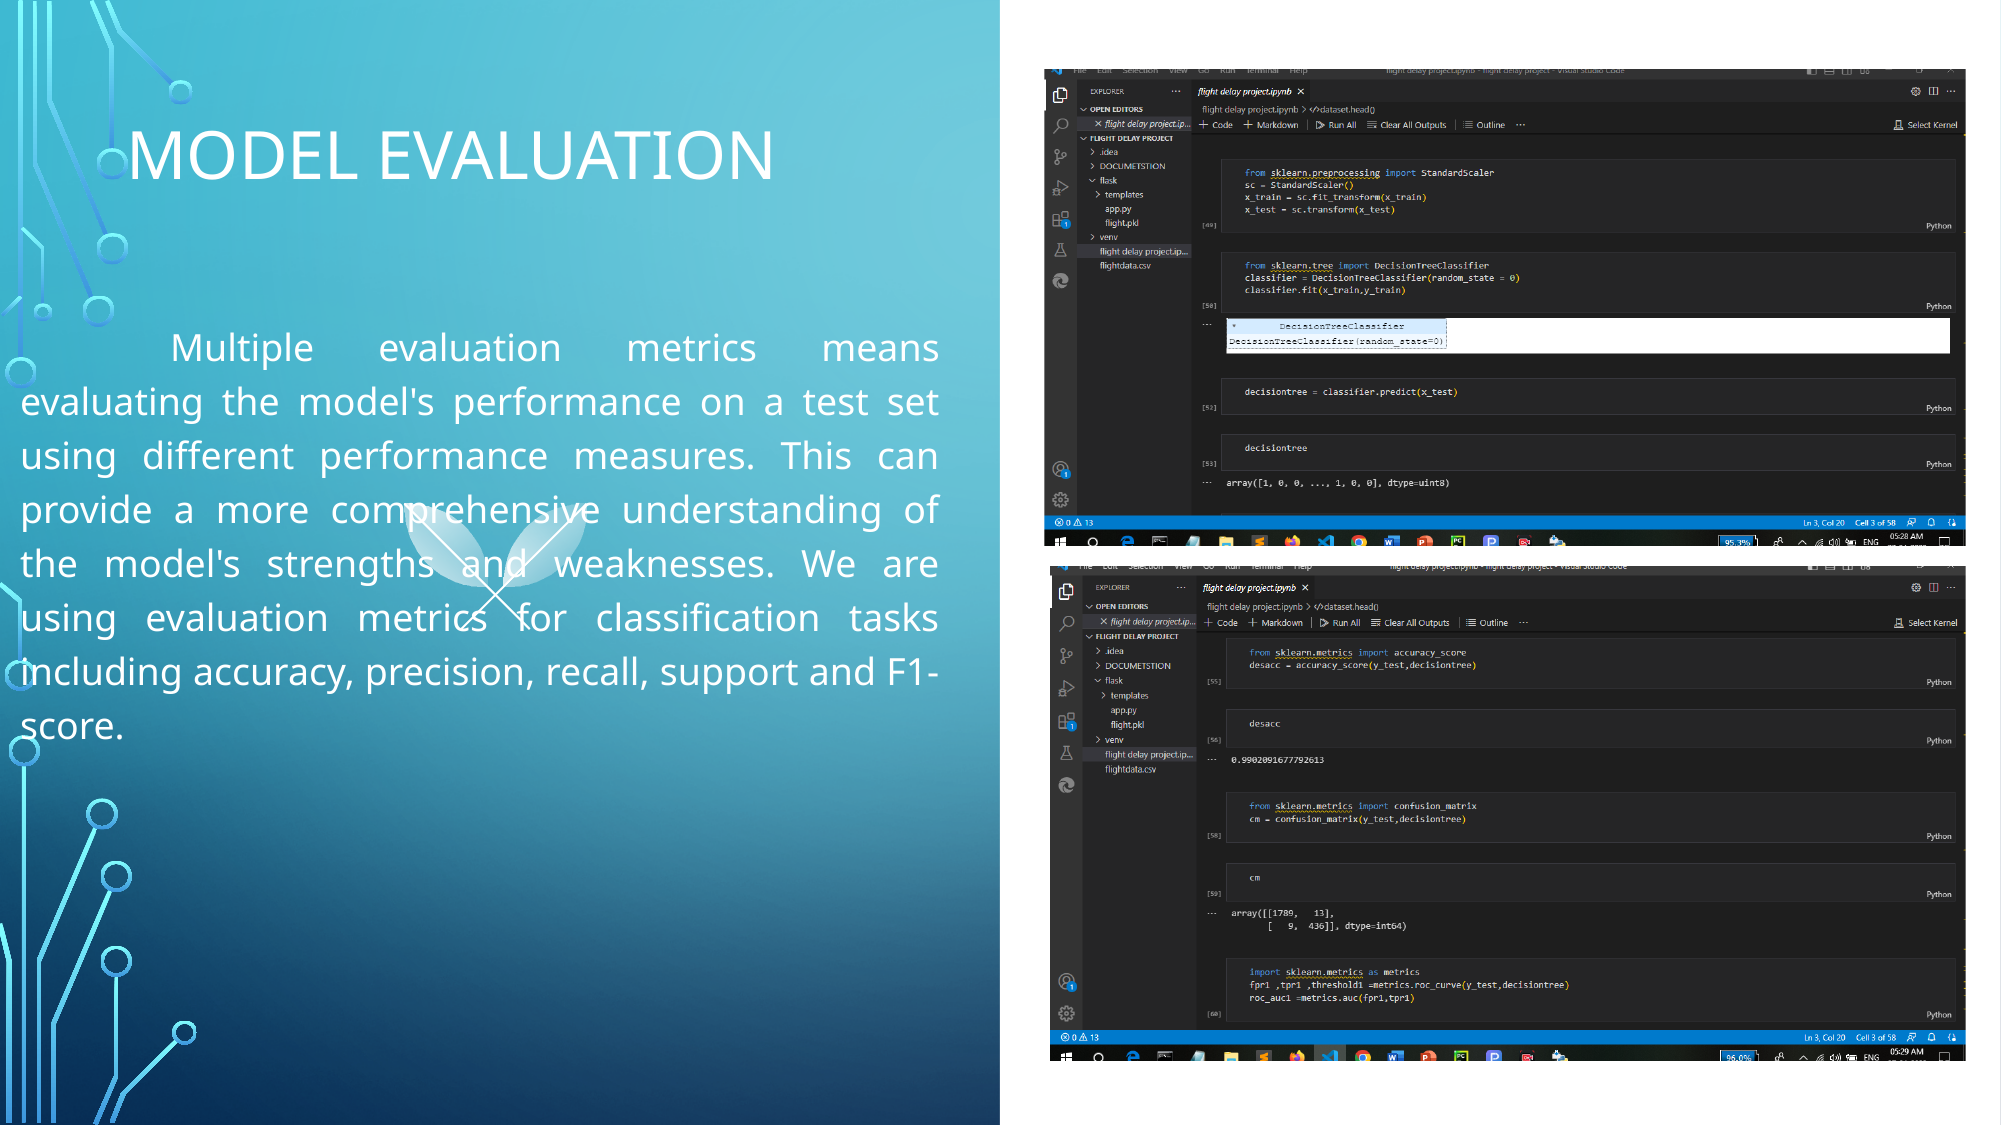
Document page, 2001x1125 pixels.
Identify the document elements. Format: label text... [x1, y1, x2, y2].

picture [1043, 69, 1966, 546]
title Model Evaluation [34, 7, 870, 307]
slide_number 11 [1711, 1042, 2000, 1119]
subtitle Multiple evaluation metrics means evaluating the model's performance on a test set using different performance measures. This can provide a more comprehensive understanding of the model's strengths and weaknesses. We are using evaluation metrics for classification tasks including accuracy, precision, recall, support and F1-score. [5, 307, 956, 1072]
picture [1049, 565, 1966, 1061]
